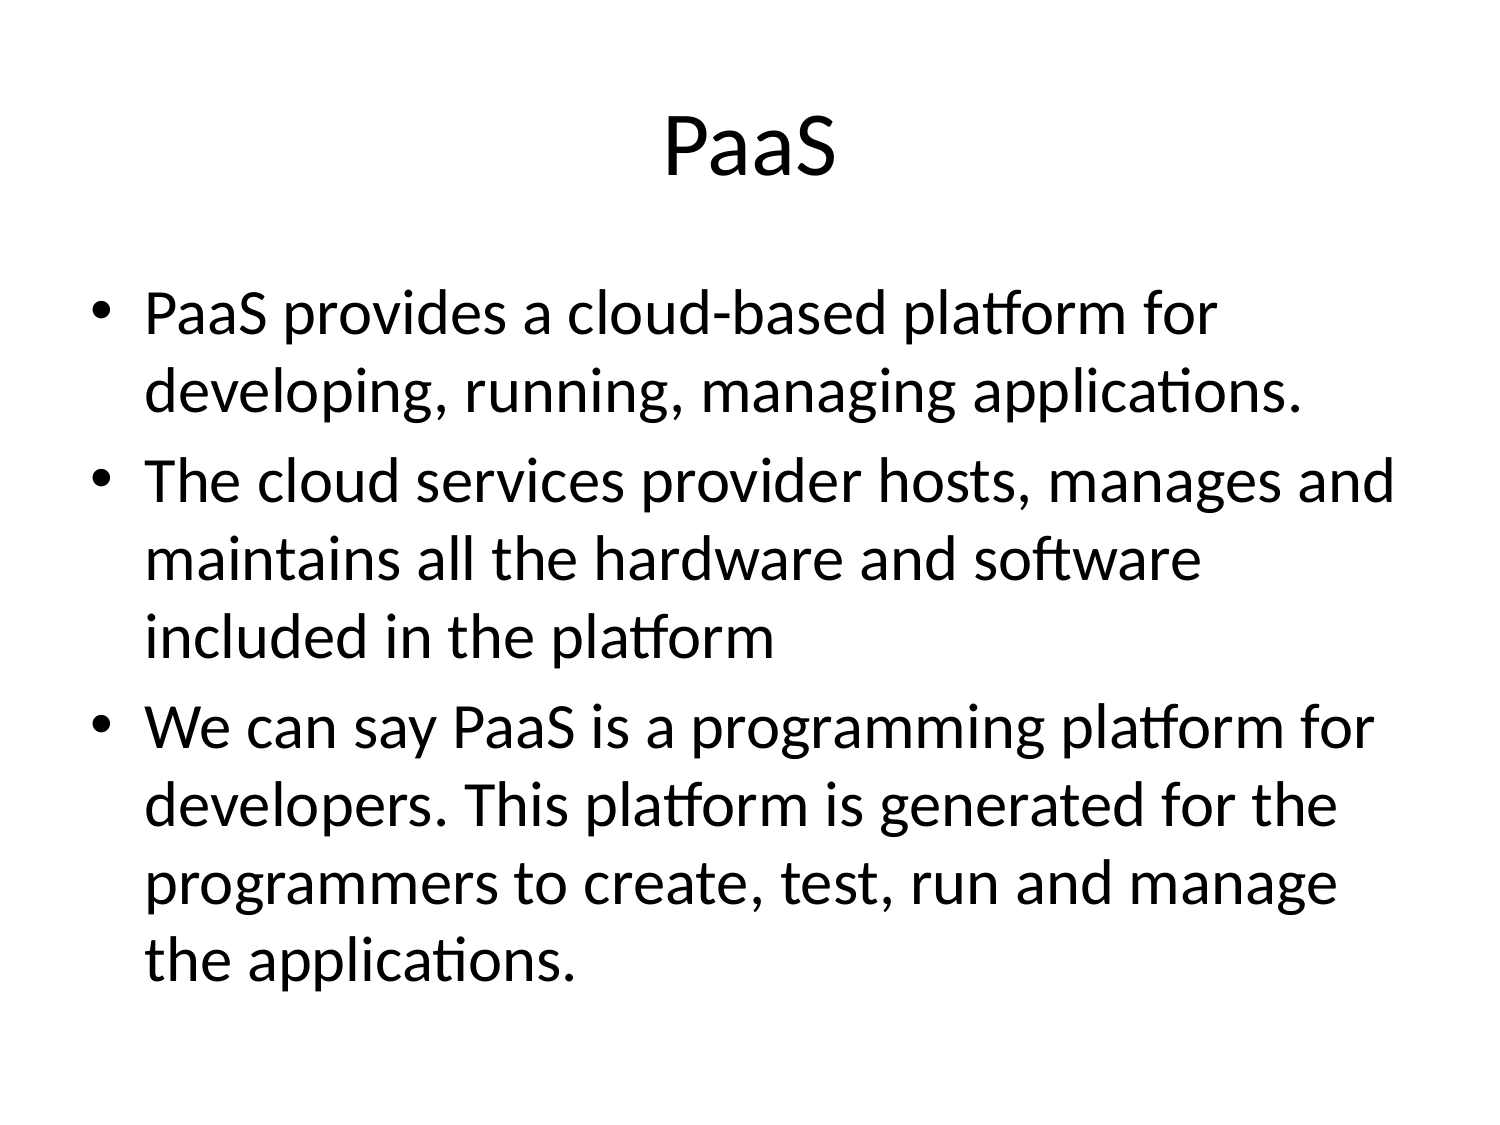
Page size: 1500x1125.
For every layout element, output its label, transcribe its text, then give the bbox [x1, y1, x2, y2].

title PaaS [75, 45, 1425, 233]
list PaaS provides a cloud-based platform for developing, running, managing applications. The cloud services provider hosts, manages and maintains all the hardware and software included in the platform We can say PaaS is a programming platform for developers. This platform is generated for the programmers to create, test, run and manage the applications. [75, 262, 1425, 1005]
